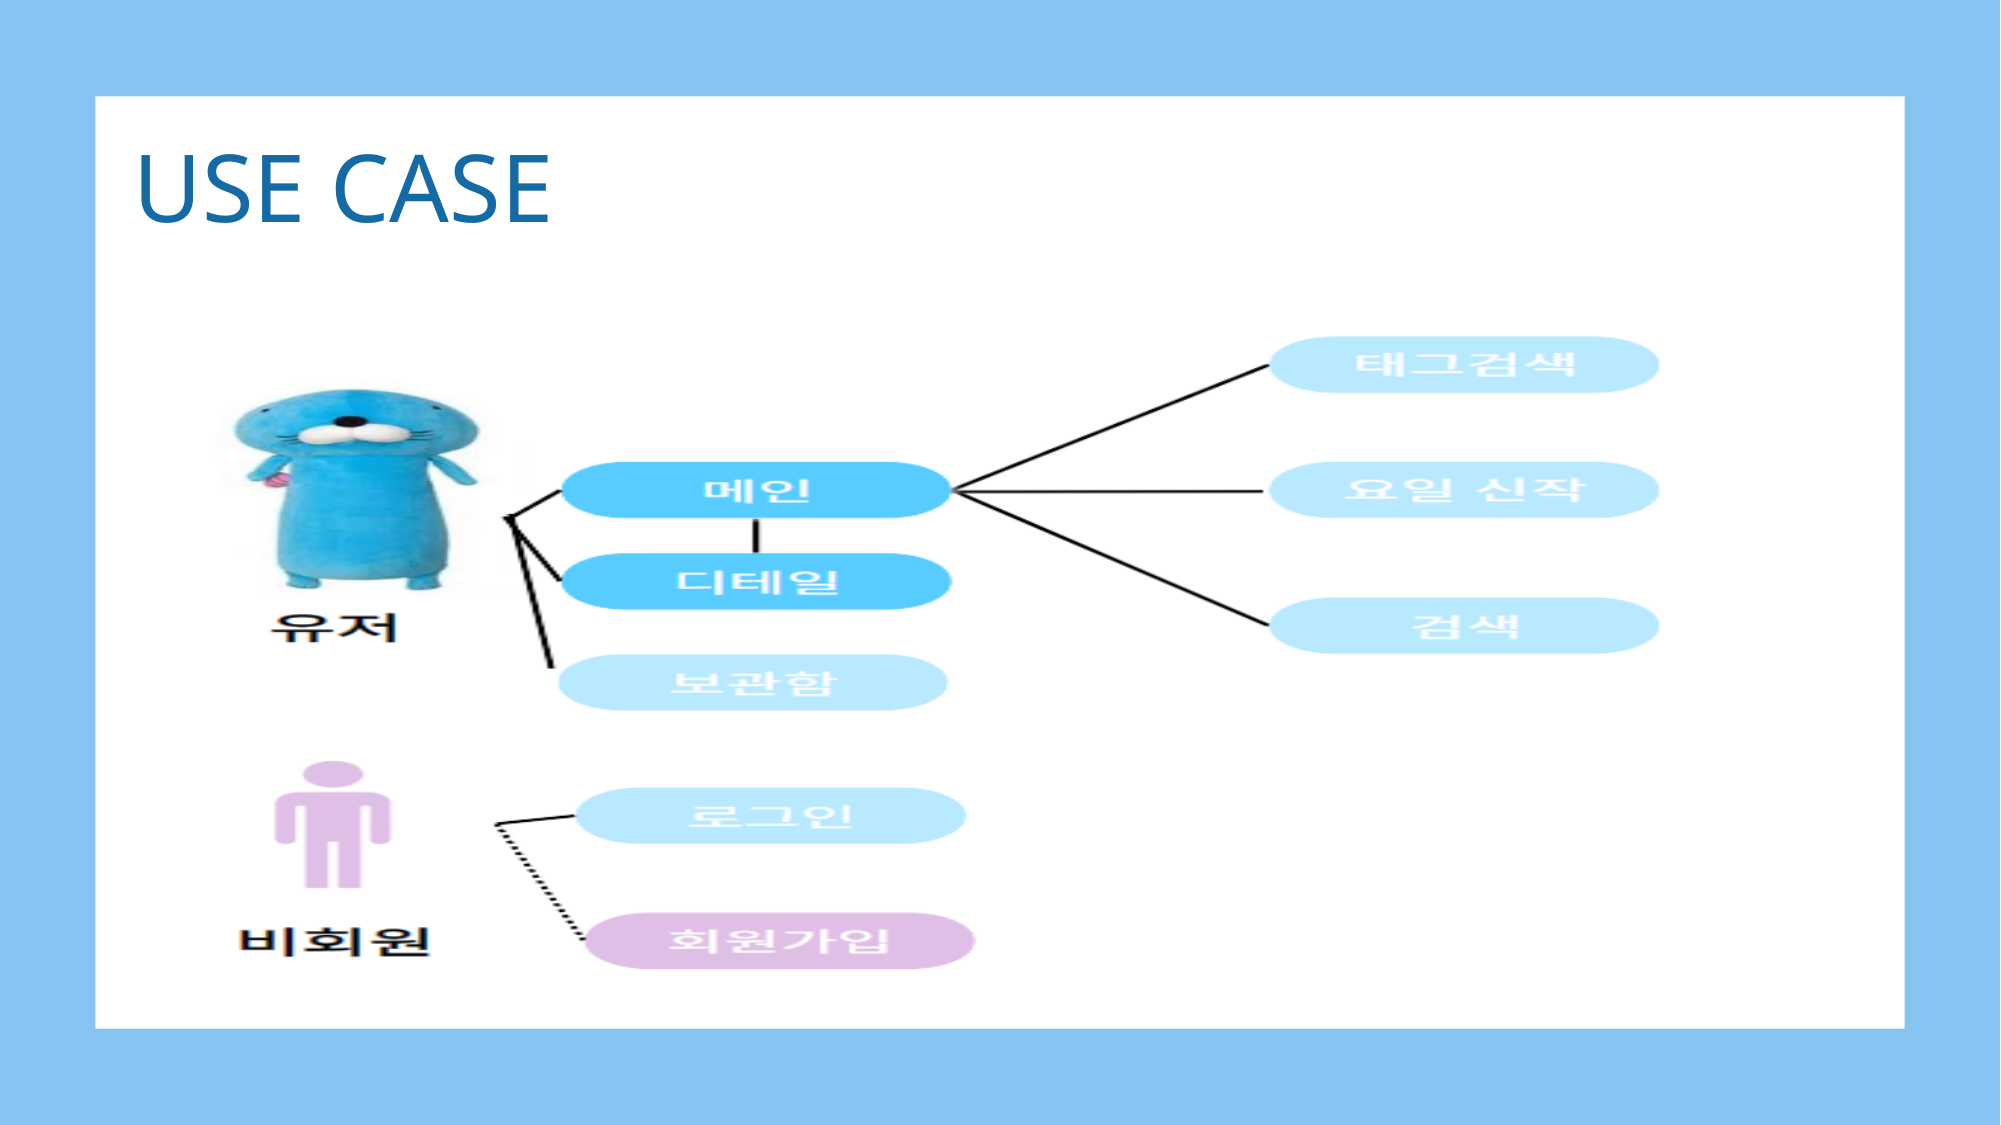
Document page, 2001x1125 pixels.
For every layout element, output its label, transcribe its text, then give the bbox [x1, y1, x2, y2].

picture [214, 263, 1786, 1001]
text_box USE CASE [119, 121, 652, 249]
text_box [94, 95, 1906, 1030]
